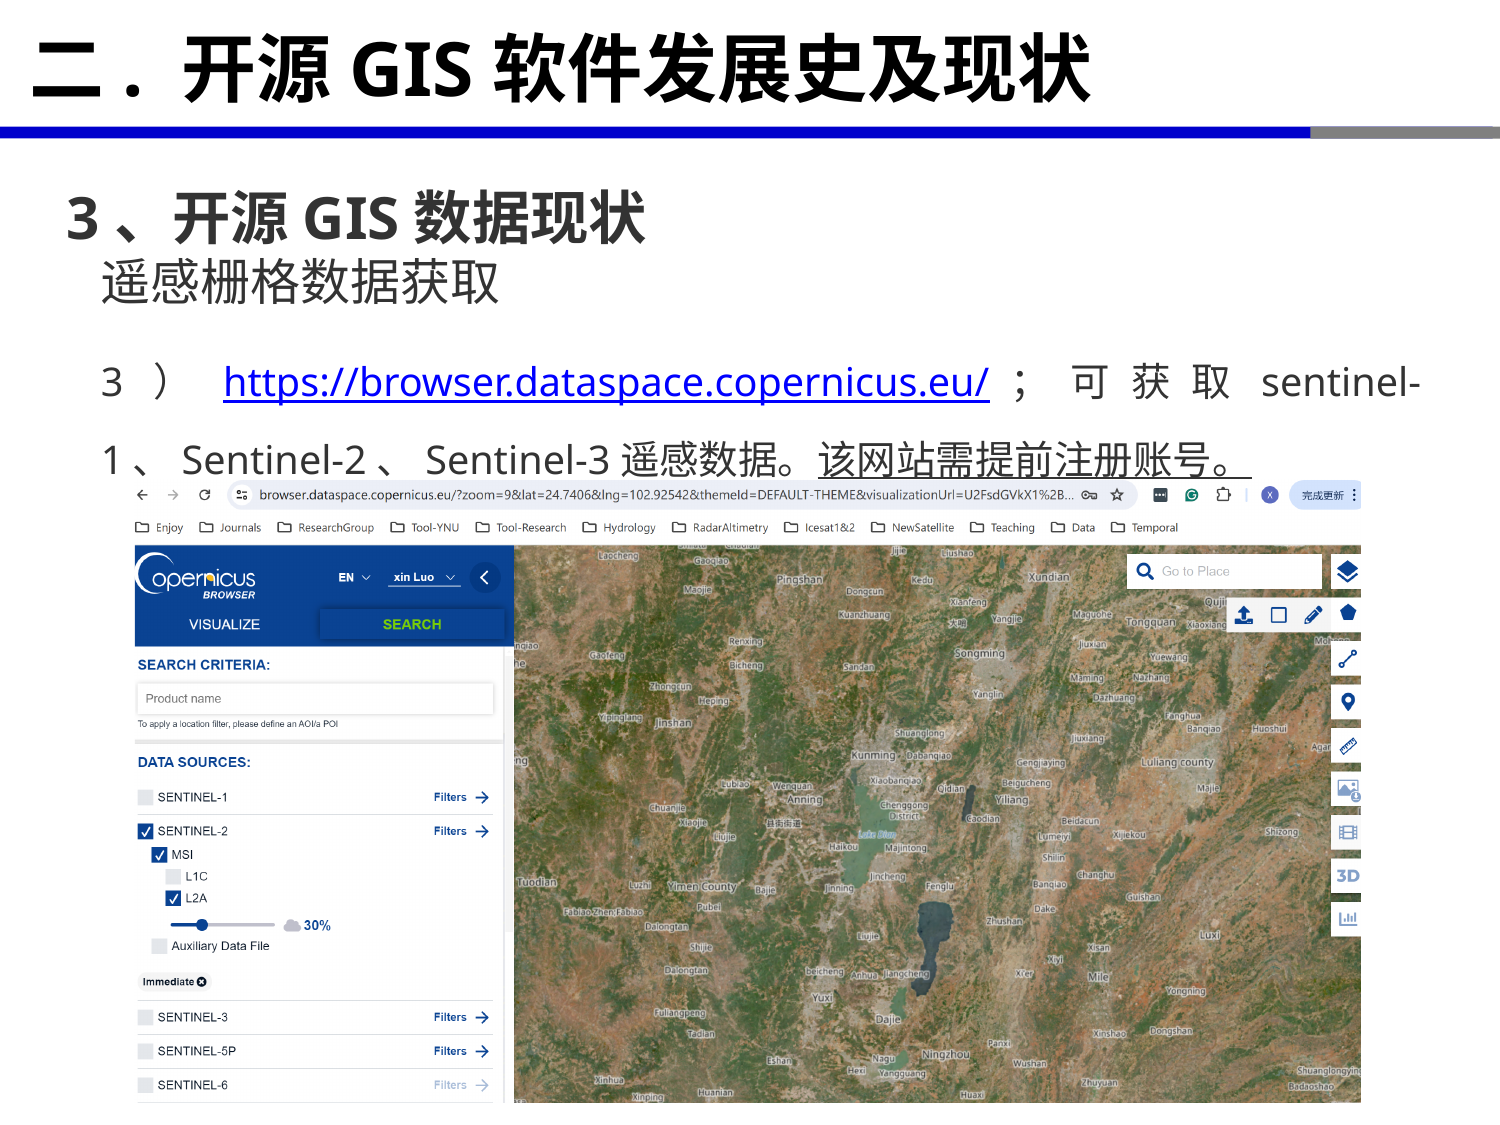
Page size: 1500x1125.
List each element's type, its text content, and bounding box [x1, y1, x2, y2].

title 二. 开源GIS软件发展史及现状 [0, 1, 1479, 132]
picture [134, 479, 1362, 1103]
text_box 3、开源GIS数据现状 [52, 138, 1448, 259]
text_box 遥感栅格数据获取 3）https://browser.dataspace.copernicus.eu/；可获取sentinel-1、Sentinel-2、Sentinel-3遥感数据。该网站需提前注册账号。 [86, 243, 1436, 490]
